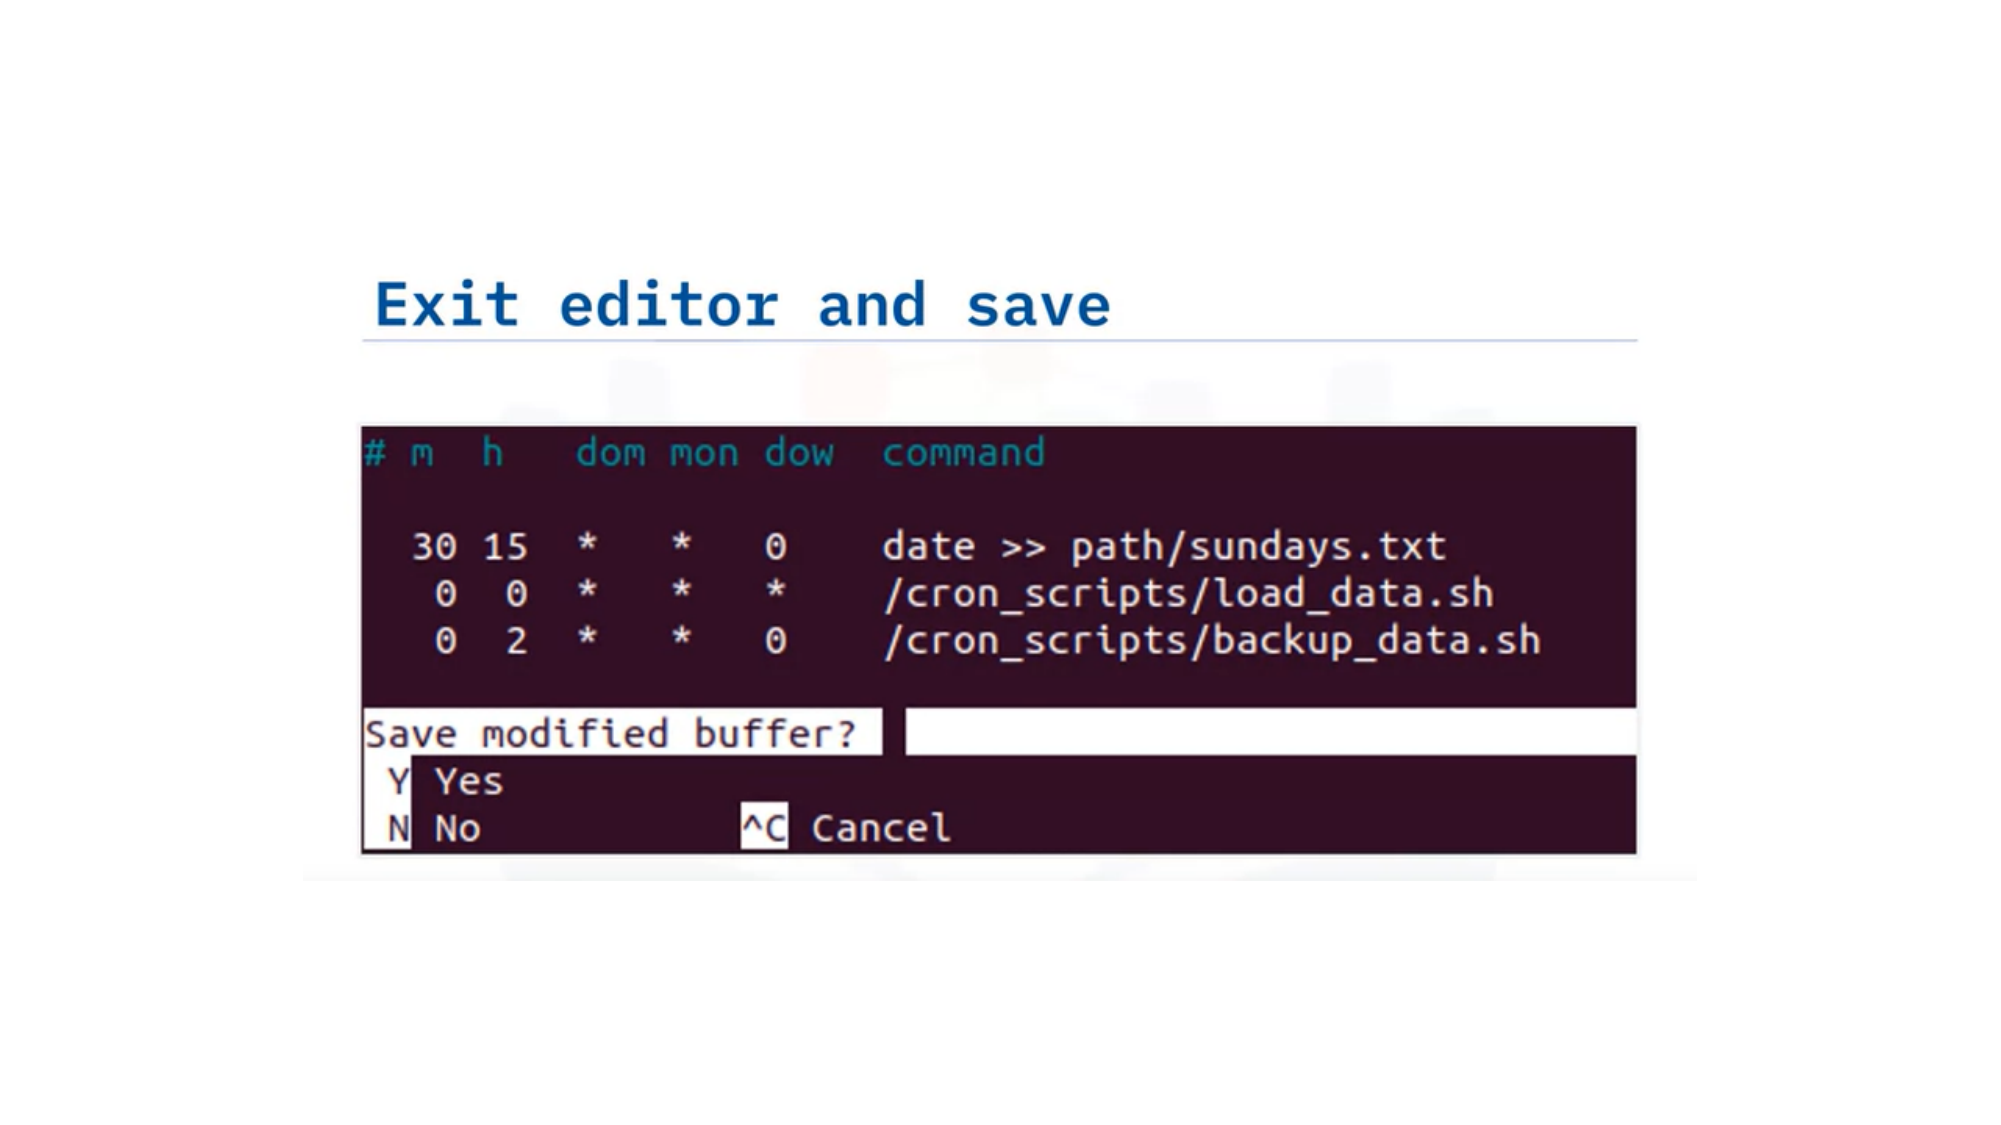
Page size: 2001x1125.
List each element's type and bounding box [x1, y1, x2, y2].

picture [303, 244, 1697, 881]
